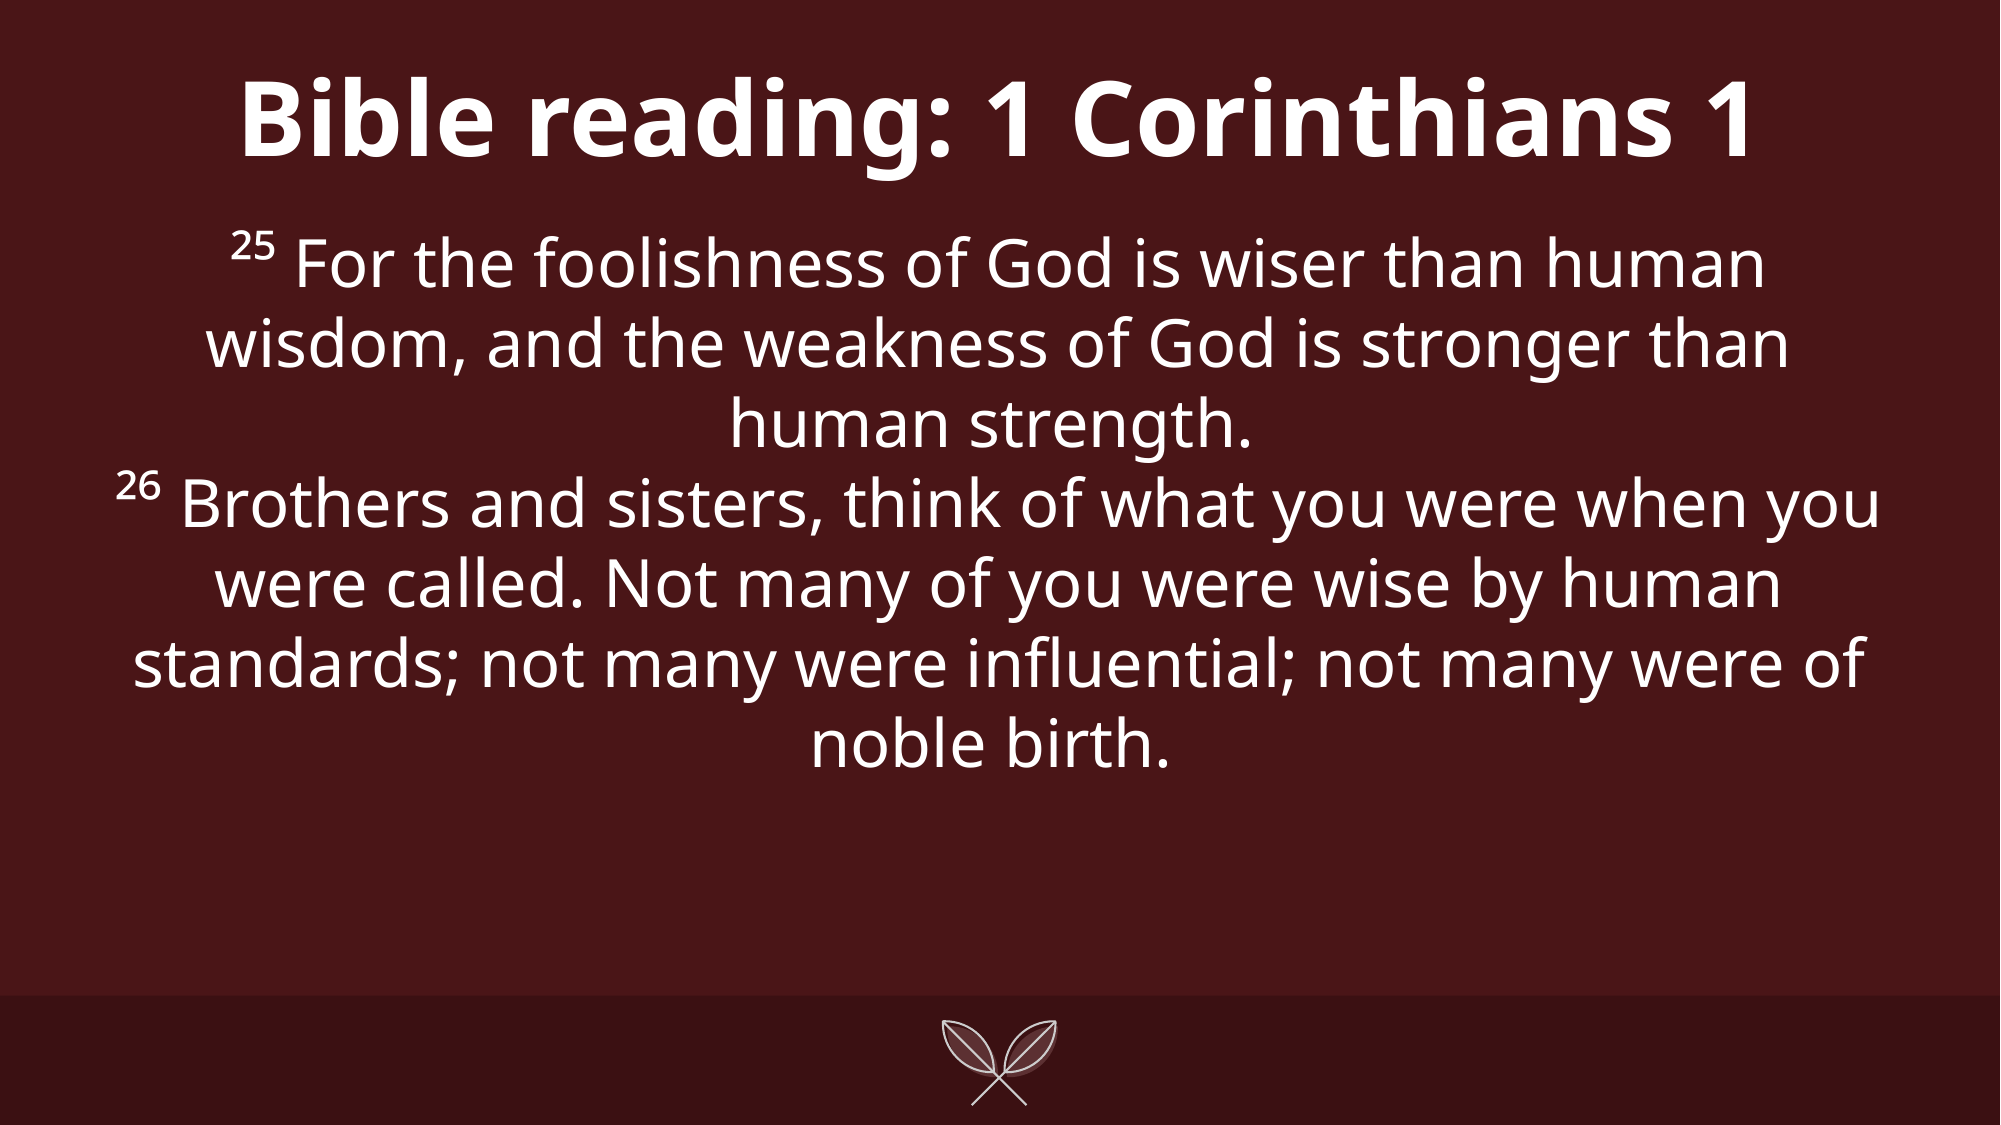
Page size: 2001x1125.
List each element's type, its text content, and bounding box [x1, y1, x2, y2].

text_box Bible reading: 1 Corinthians 1 [99, 44, 1900, 185]
text_box ²⁵ For the foolishness of God is wiser than human wisdom, and the weakness of God is stronger than human strength. ²⁶ Brothers and sisters, think of what you were when you were called. Not many of you were wise by human standards; not many were influential; not many were of noble birth. [99, 213, 1900, 789]
